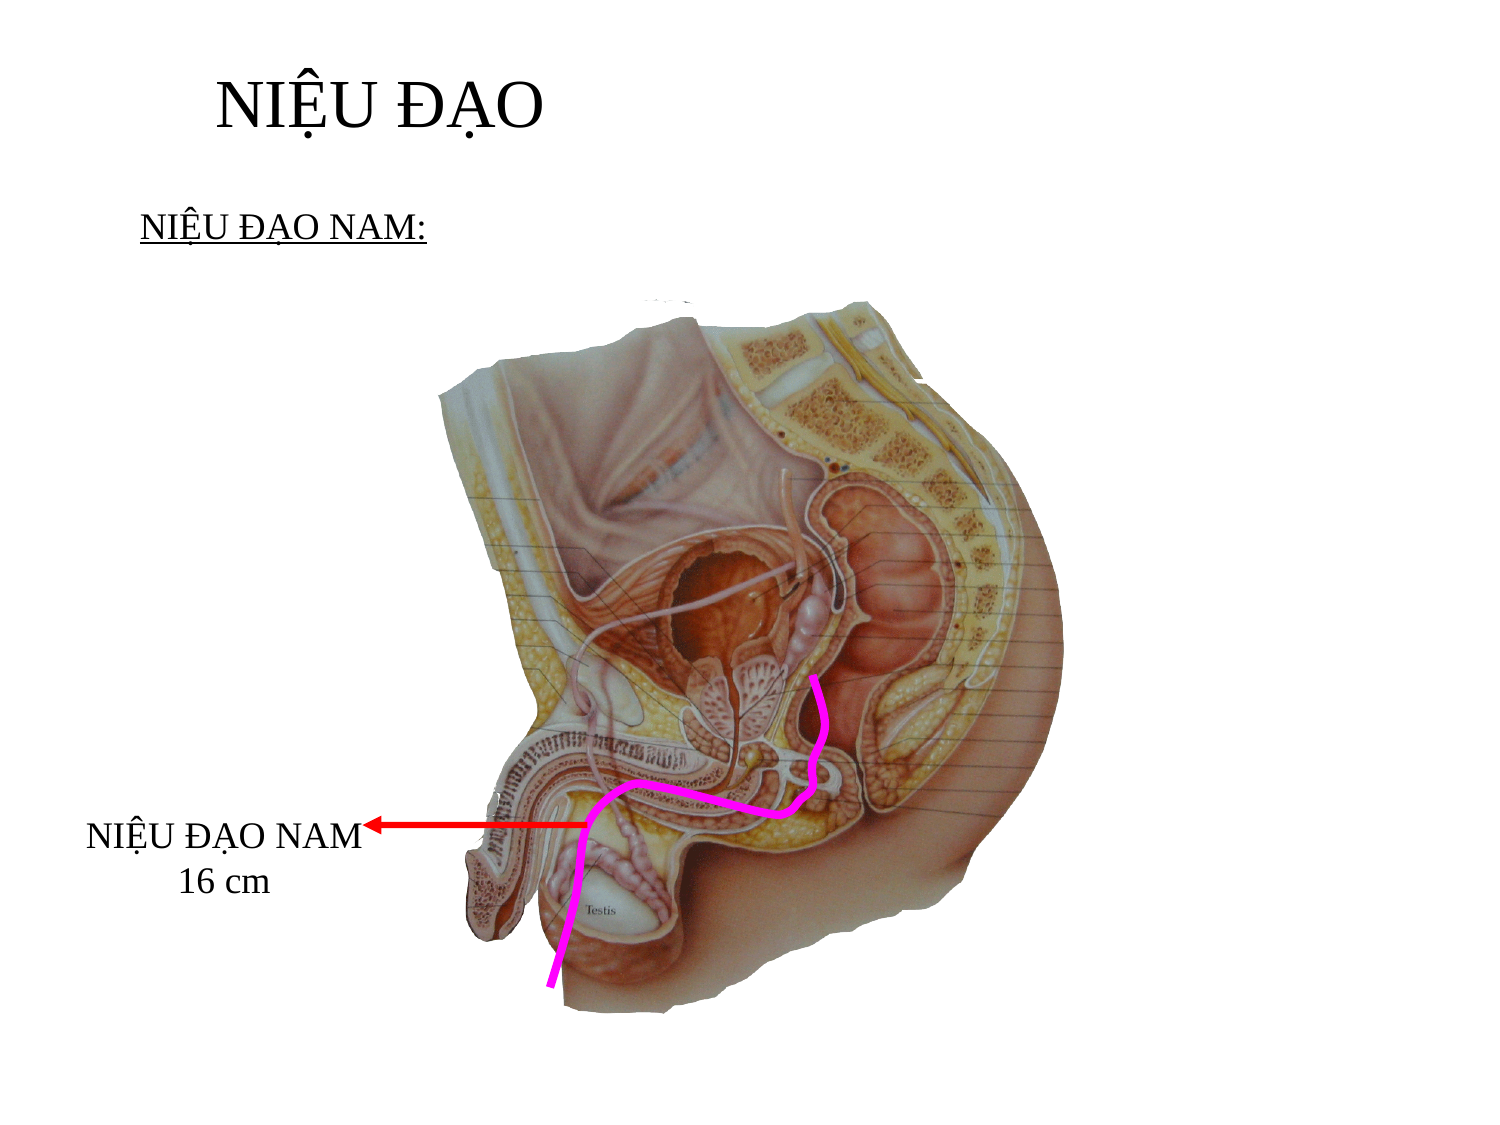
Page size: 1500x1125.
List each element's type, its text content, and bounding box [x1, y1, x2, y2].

text_box [362, 818, 435, 832]
text_box NIỆU ĐẠO NAM: [125, 174, 450, 275]
text_box NIỆU ĐẠO NAM 16 cm [137, 787, 311, 925]
title NIỆU ĐẠO [200, 59, 1397, 150]
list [435, 299, 1064, 1014]
